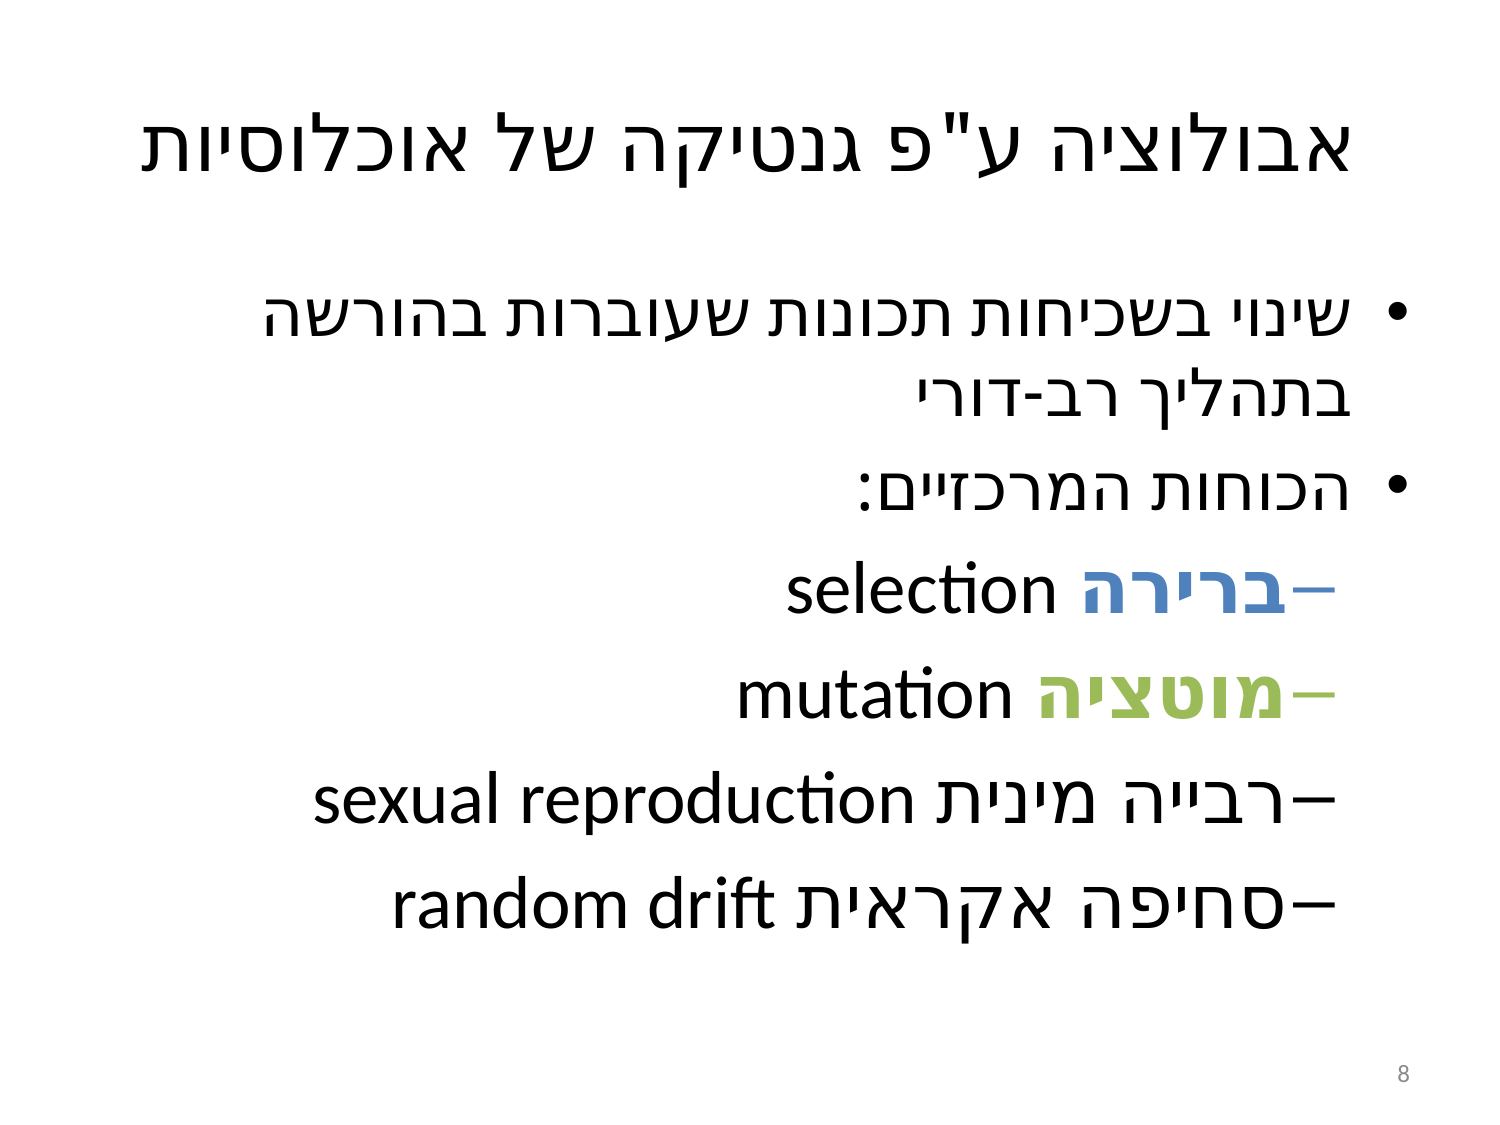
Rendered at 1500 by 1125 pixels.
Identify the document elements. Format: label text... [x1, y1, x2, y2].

slide_number 8 [1074, 1042, 1425, 1103]
list שינוי בשכיחות תכונות שעוברות בהורשה בתהליך רב-דורי הכוחות המרכזיים: ברירה selection מוטציה mutation רבייה מינית sexual reproduction סחיפה אקראית random drift [75, 262, 1425, 1005]
title אבולוציה ע"פ גנטיקה של אוכלוסיות [75, 45, 1425, 233]
